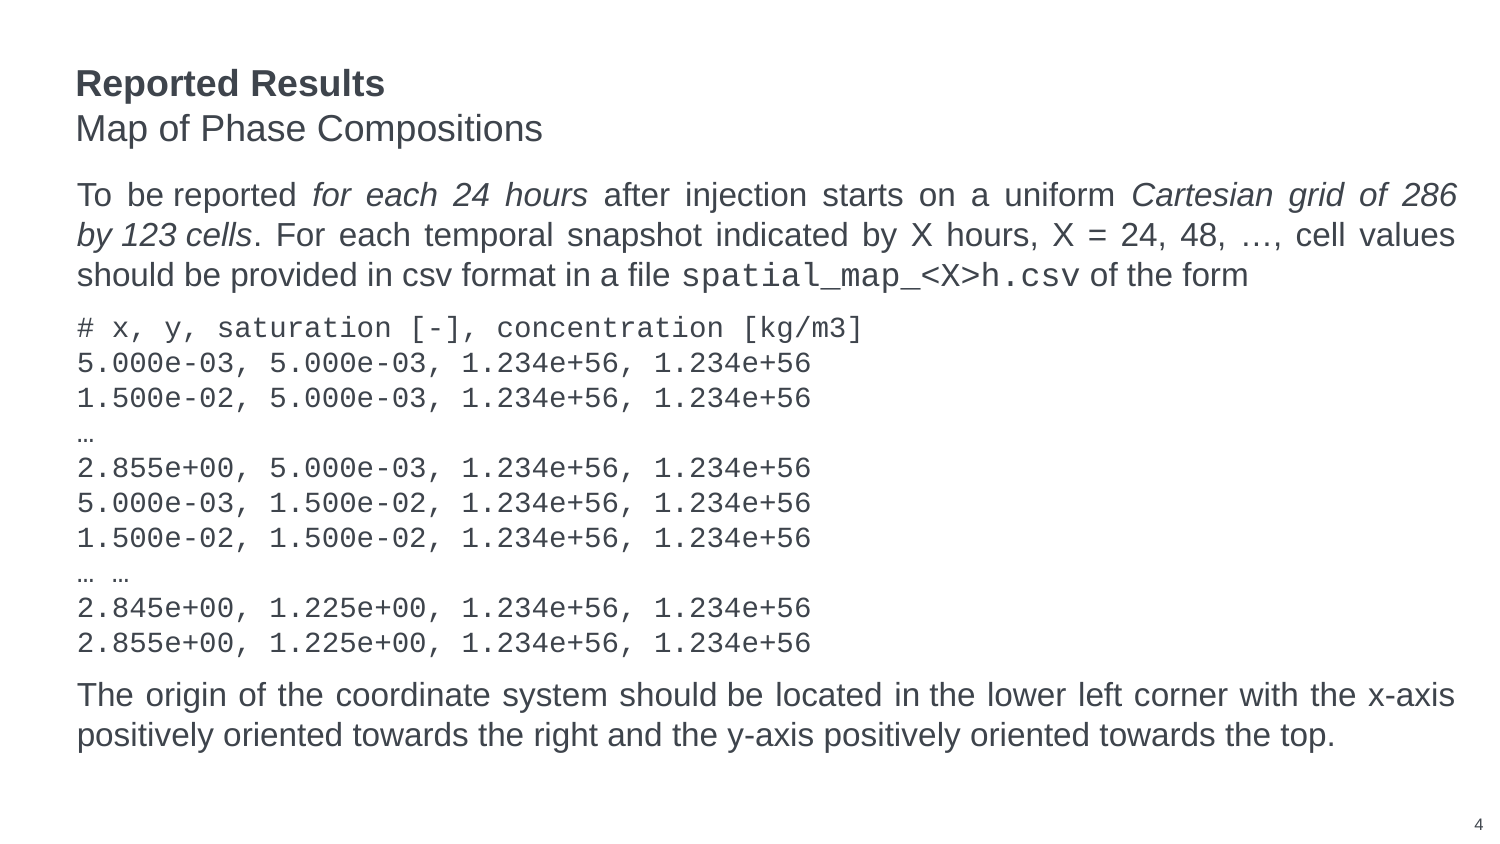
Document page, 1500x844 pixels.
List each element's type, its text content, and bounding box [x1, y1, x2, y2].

list To be reported for each 24 hours after injection starts on a uniform Cartesian grid of 286 by 123 cells. For each temporal snapshot indicated by X hours, X = 24, 48, …, cell values should be provided in csv format in a file spatial_map_<X>h.csv of the form # x, y, saturation [-], concentration [kg/m3] 5.000e-03, 5.000e-03, 1.234e+56, 1.234e+56 1.500e-02, 5.000e-03, 1.234e+56, 1.234e+56 … 2.855e+00, 5.000e-03, 1.234e+56, 1.234e+56 5.000e-03, 1.500e-02, 1.234e+56, 1.234e+56 1.500e-02, 1.500e-02, 1.234e+56, 1.234e+56 … … 2.845e+00, 1.225e+00, 1.234e+56, 1.234e+56 2.855e+00, 1.225e+00, 1.234e+56, 1.234e+56 The origin of the coordinate system should be located in the lower left corner with the x-axis positively oriented towards the right and the y-axis positively oriented towards the top. [76, 172, 1458, 832]
slide_number 4 [1447, 813, 1484, 834]
title Reported Results Map of Phase Compositions [75, 58, 1428, 130]
